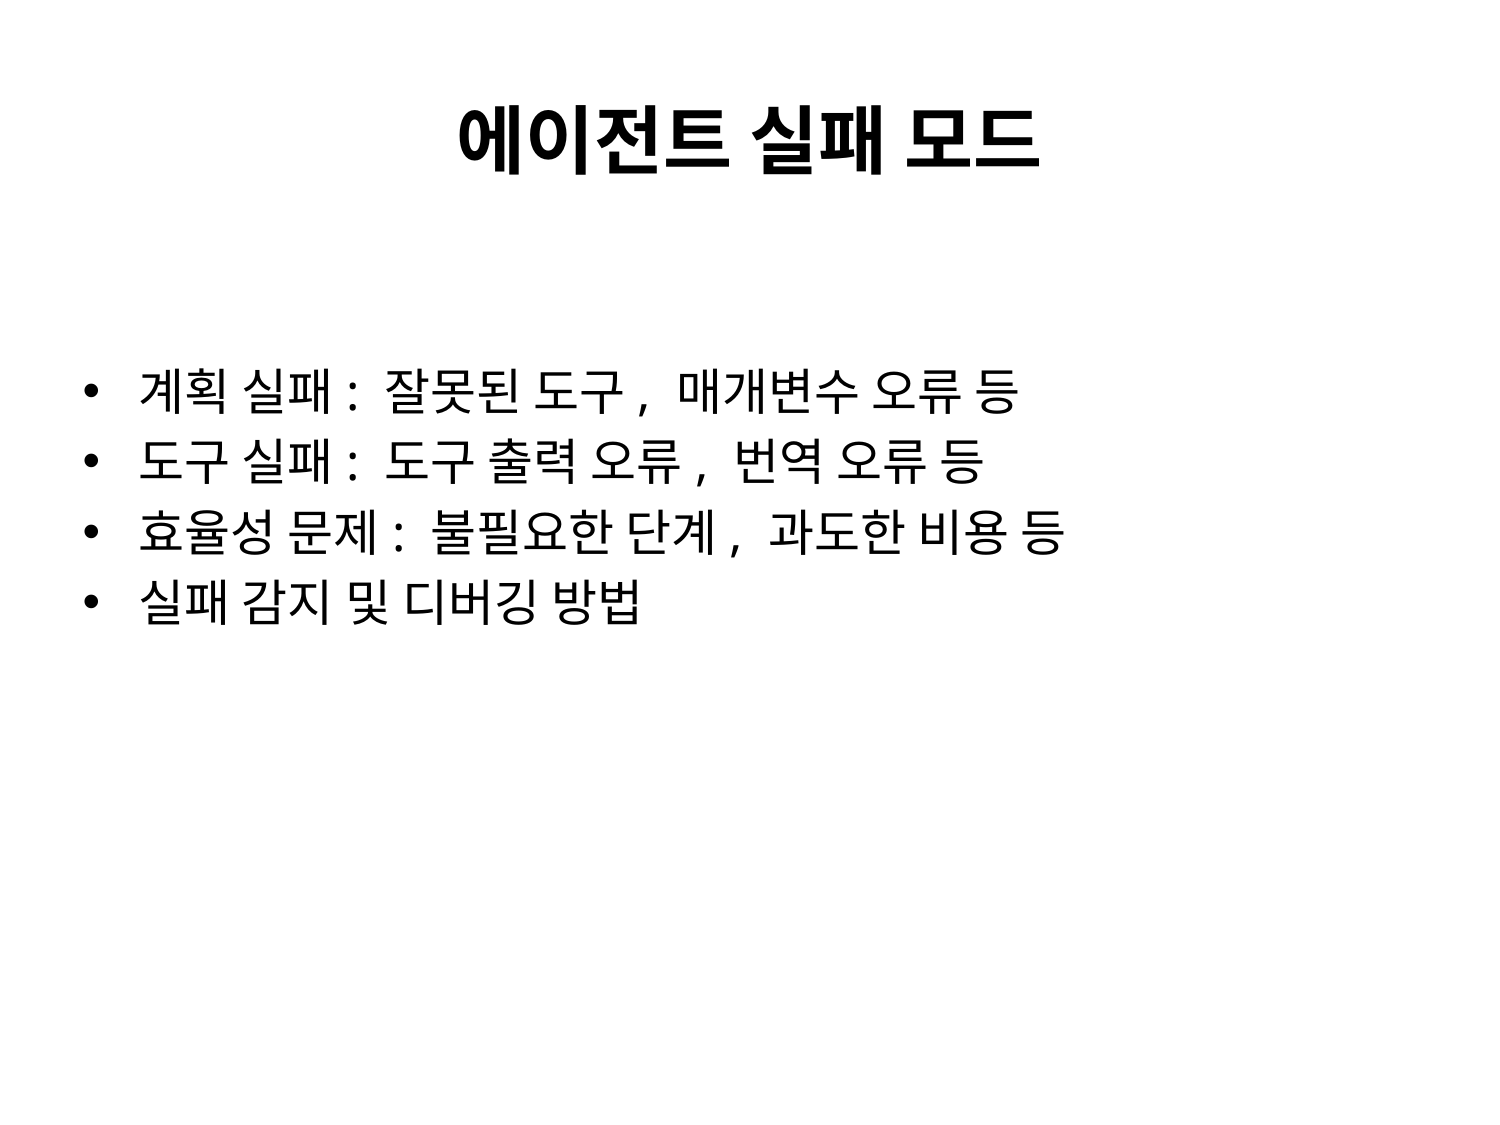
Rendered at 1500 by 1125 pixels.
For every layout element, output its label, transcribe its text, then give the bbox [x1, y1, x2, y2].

list 계획 실패: 잘못된 도구, 매개변수 오류 등 도구 실패: 도구 출력 오류, 번역 오류 등 효율성 문제: 불필요한 단계, 과도한 비용 등 실패 감지 및 디버깅 방법 [74, 261, 1426, 1006]
title 에이전트 실패 모드 [74, 44, 1426, 234]
